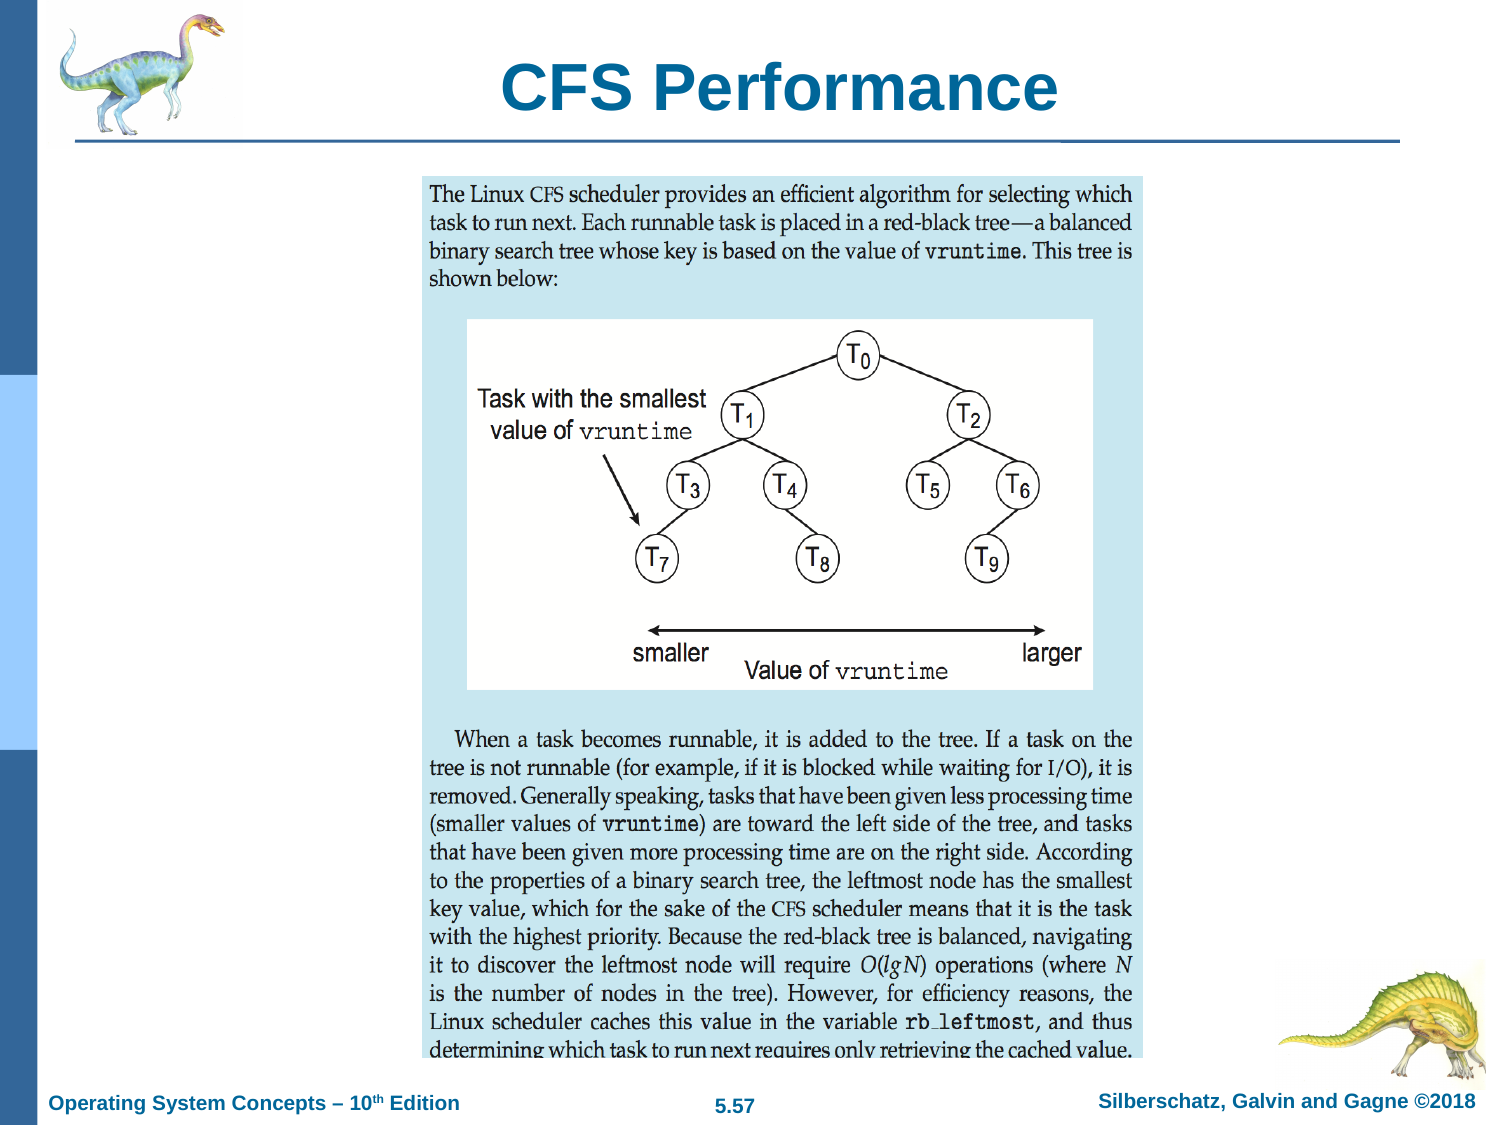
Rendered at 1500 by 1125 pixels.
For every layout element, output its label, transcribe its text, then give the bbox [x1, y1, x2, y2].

picture [1275, 959, 1486, 1090]
picture [46, 0, 243, 149]
title CFS Performance [135, 36, 1425, 131]
picture [422, 176, 1143, 1059]
